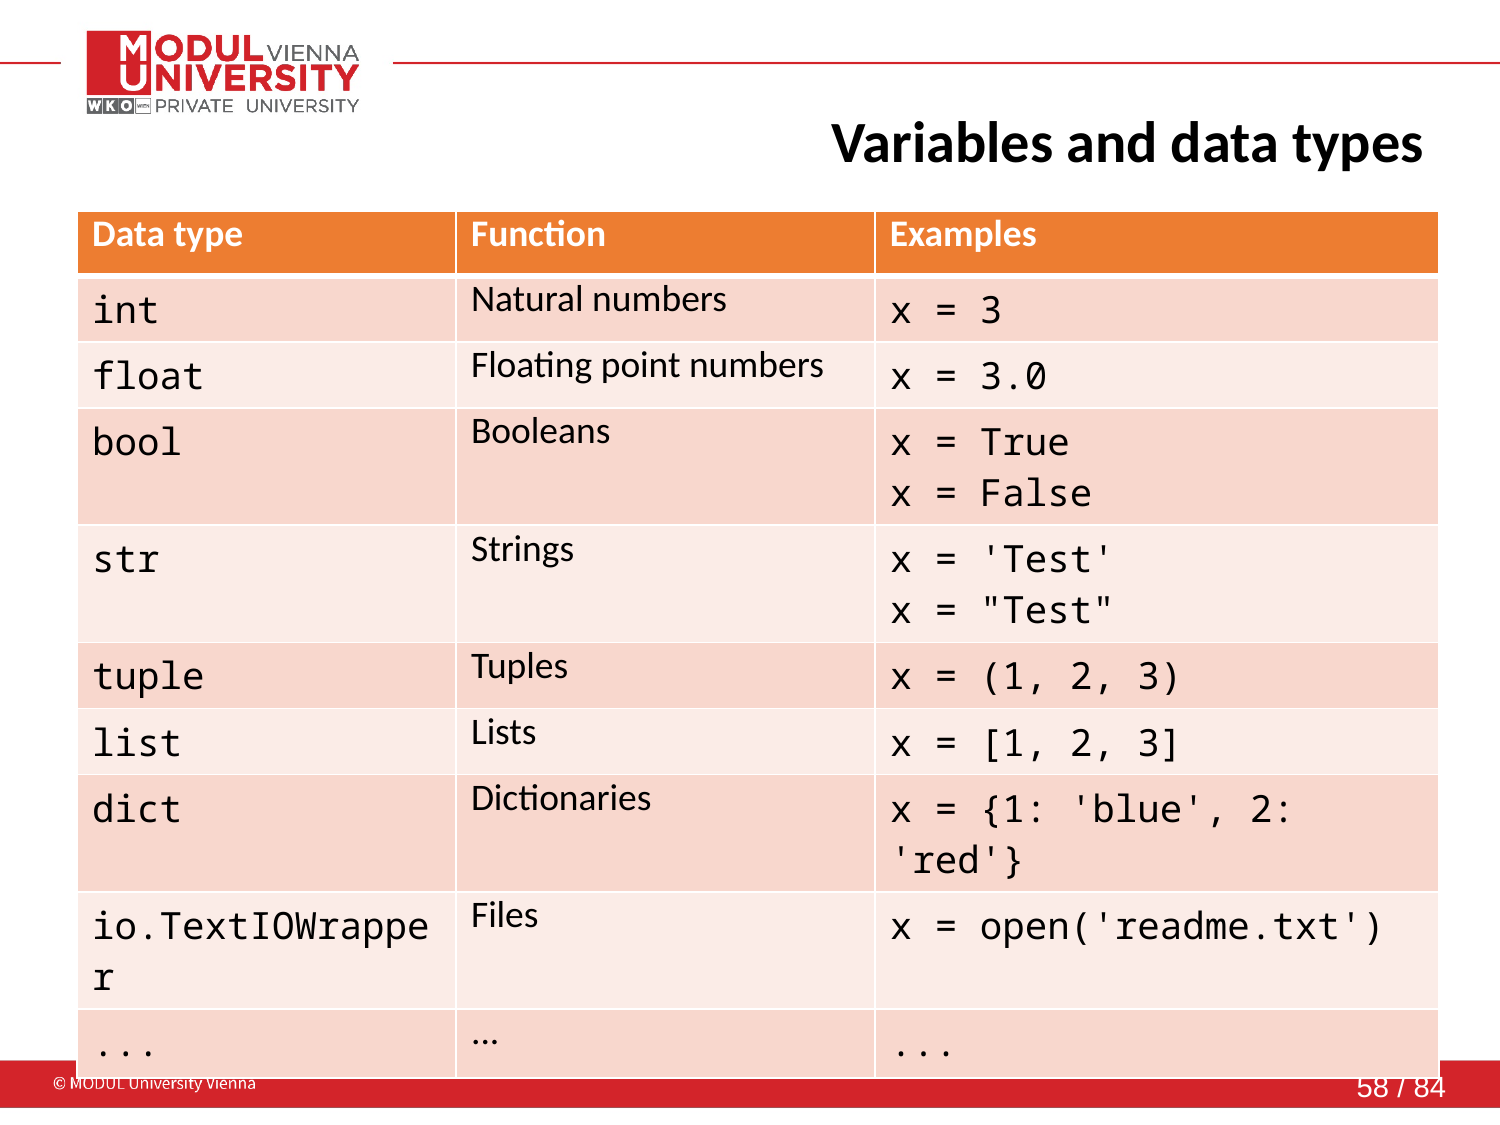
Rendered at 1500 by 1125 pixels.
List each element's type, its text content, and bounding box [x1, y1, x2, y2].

table_cell dict [78, 775, 455, 891]
table_cell ... [78, 1010, 455, 1077]
table_cell float [78, 343, 455, 407]
table_cell x = True x = False [876, 409, 1438, 524]
table_cell ... [457, 1010, 874, 1077]
table_cell Floating point numbers [457, 343, 874, 407]
table_cell Files [457, 893, 874, 1008]
table_cell Lists [457, 709, 874, 774]
table_cell io.TextIOWrapper [78, 893, 455, 1008]
table_header Examples [876, 212, 1438, 273]
table_cell list [78, 709, 455, 774]
table_cell int [78, 279, 455, 341]
picture [0, 0, 1500, 1125]
table_cell tuple [78, 643, 455, 708]
table_cell Booleans [457, 409, 874, 524]
table_header Data type [78, 212, 455, 273]
table_cell ... [876, 1010, 1438, 1077]
table_cell bool [78, 409, 455, 524]
table_cell x = (1, 2, 3) [876, 643, 1438, 708]
table_cell x = 3 [876, 279, 1438, 341]
title Variables and data types [51, 45, 1439, 233]
table_cell x = open('readme.txt') [876, 893, 1438, 1008]
table_cell Tuples [457, 643, 874, 708]
table_cell x = 'Test' x = "Test" [876, 526, 1438, 642]
table_cell x = {1: 'blue', 2: 'red'} [876, 775, 1438, 891]
table_cell x = [1, 2, 3] [876, 709, 1438, 774]
table_cell Natural numbers [457, 279, 874, 341]
table_cell str [78, 526, 455, 642]
table_header Function [457, 212, 874, 273]
table_cell Dictionaries [457, 775, 874, 891]
table_cell Strings [457, 526, 874, 642]
table_cell x = 3.0 [876, 343, 1438, 407]
